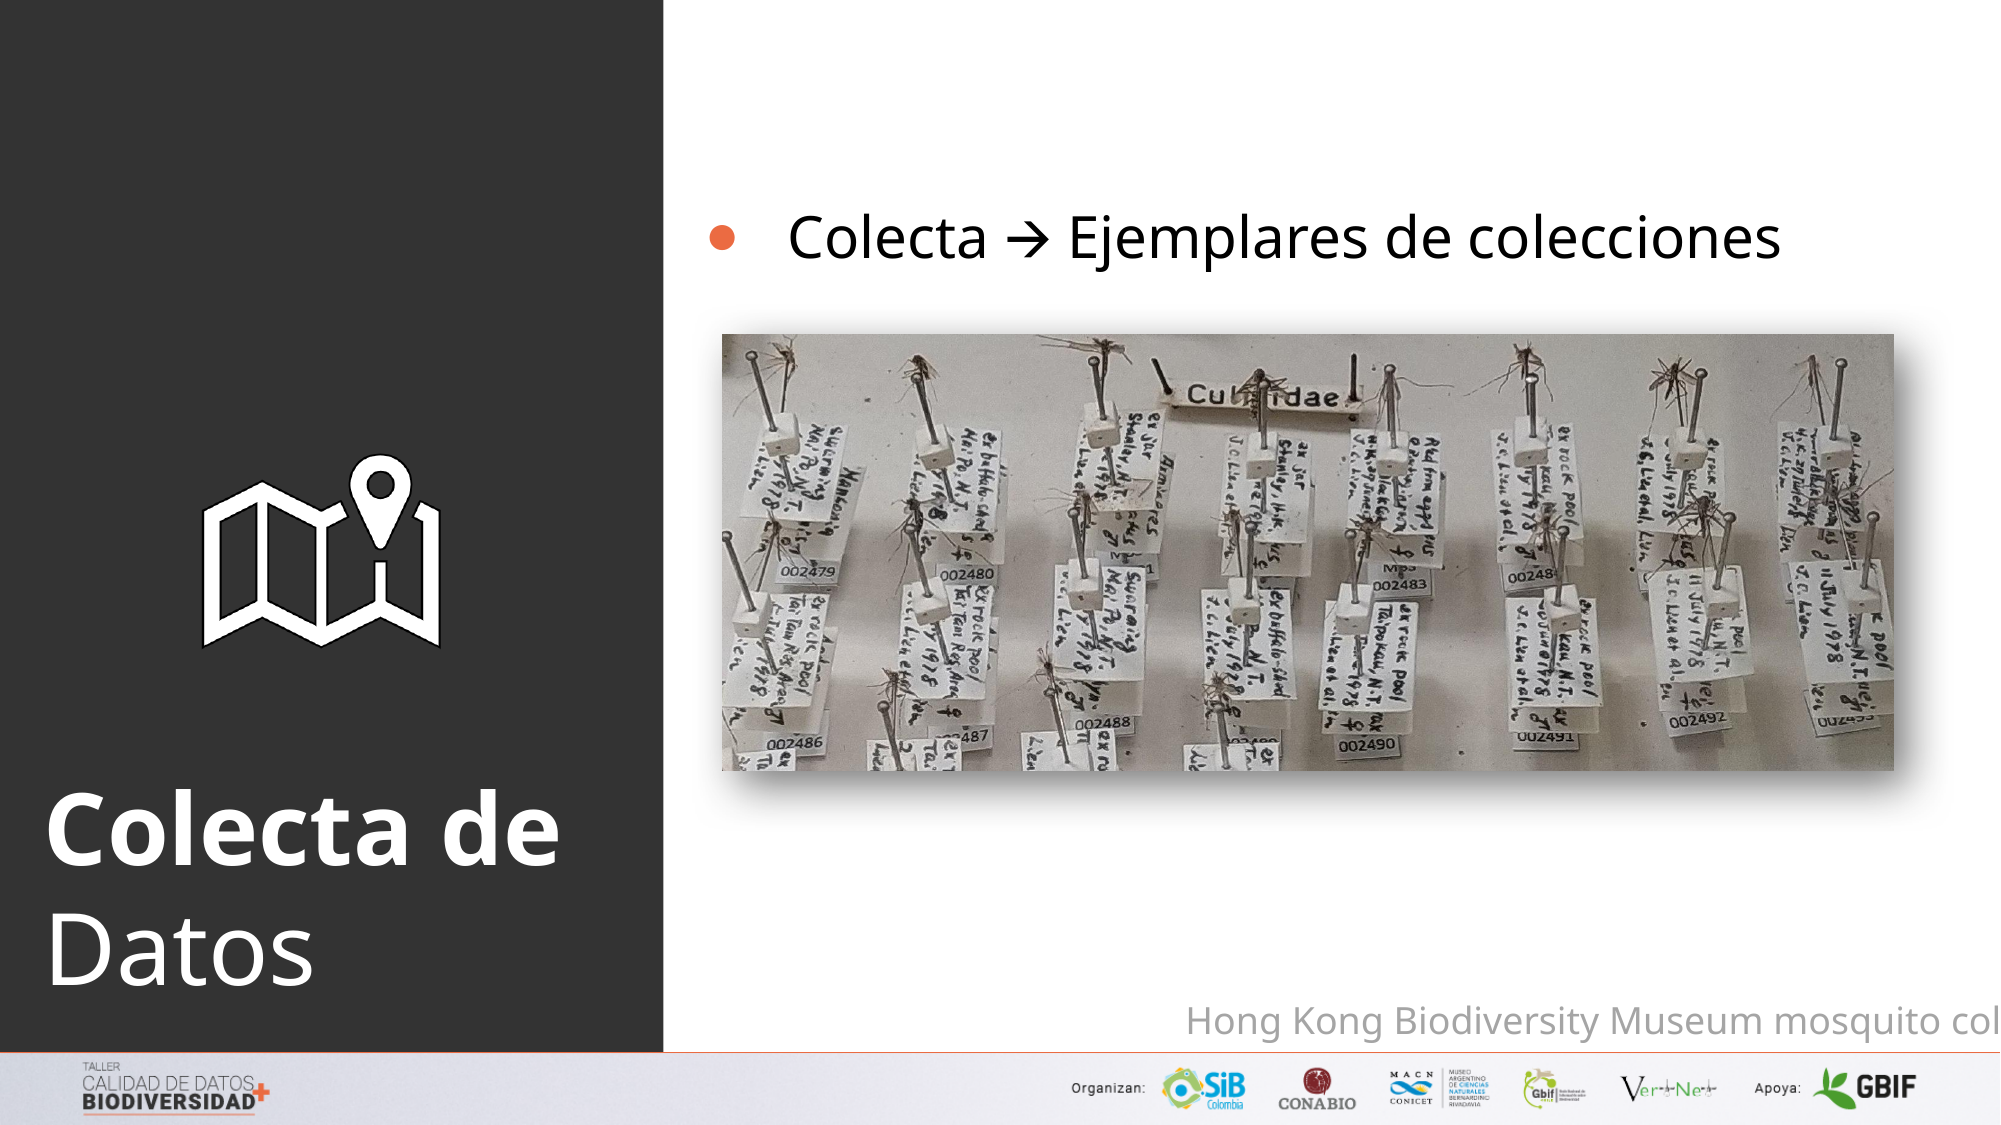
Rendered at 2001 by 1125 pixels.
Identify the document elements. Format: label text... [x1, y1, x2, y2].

picture [722, 333, 1894, 771]
picture [178, 408, 463, 693]
picture [0, 1051, 2000, 1125]
text_box [0, 0, 664, 1050]
text_box Colecta 🡪 Ejemplares de colecciones Notas de campo Observaciones Mapas Fotografías Registros sin material 🡪 Ciencia Ciudadana Colecta destructiva 🡪 Metagenómica [667, 201, 1919, 818]
text_box Colecta de Datos [28, 757, 692, 1013]
text_box Hong Kong Biodiversity Museum mosquito collection [1170, 989, 2000, 1050]
